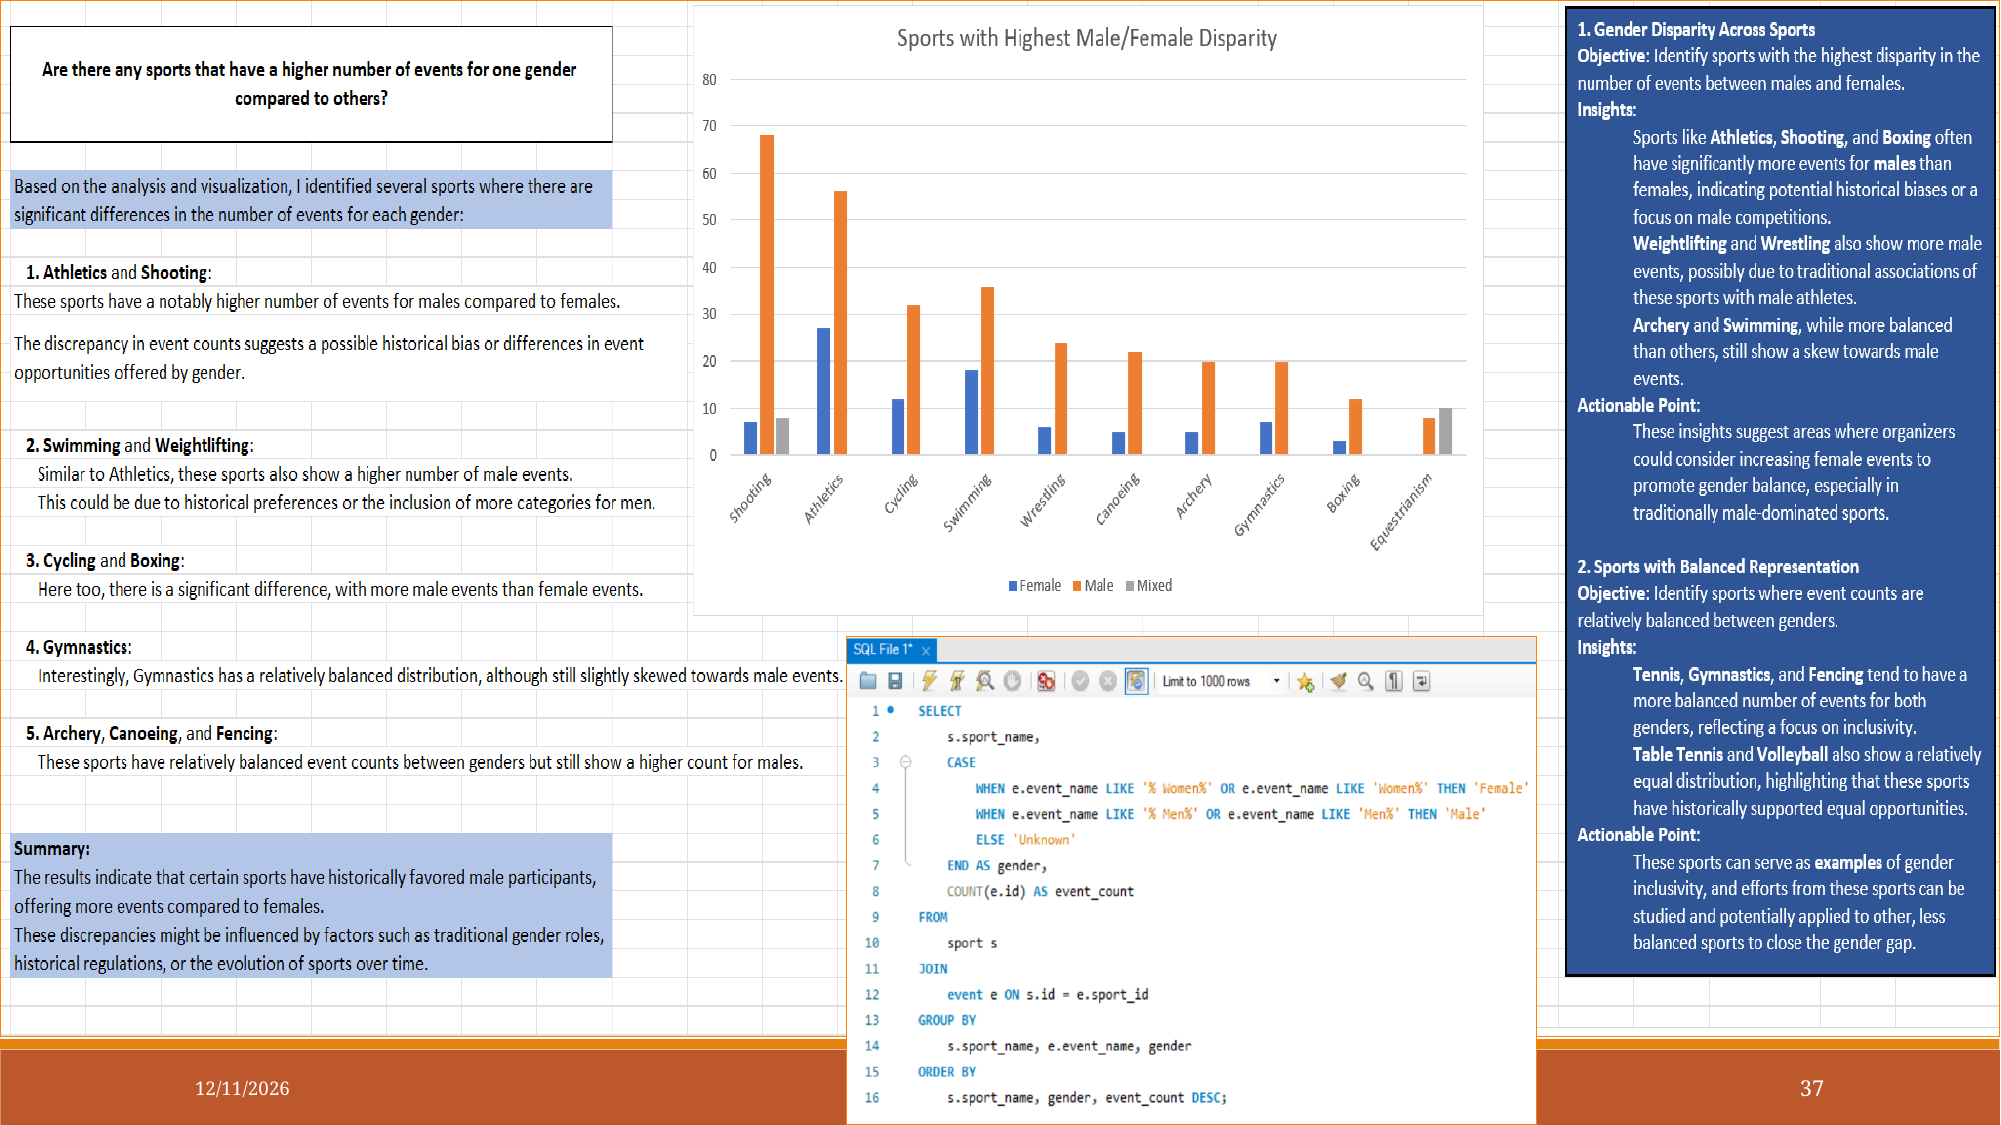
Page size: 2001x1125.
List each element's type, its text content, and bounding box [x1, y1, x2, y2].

slide_number 37 [1624, 1059, 1840, 1120]
picture [0, 0, 2000, 1125]
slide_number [180, 1059, 586, 1120]
